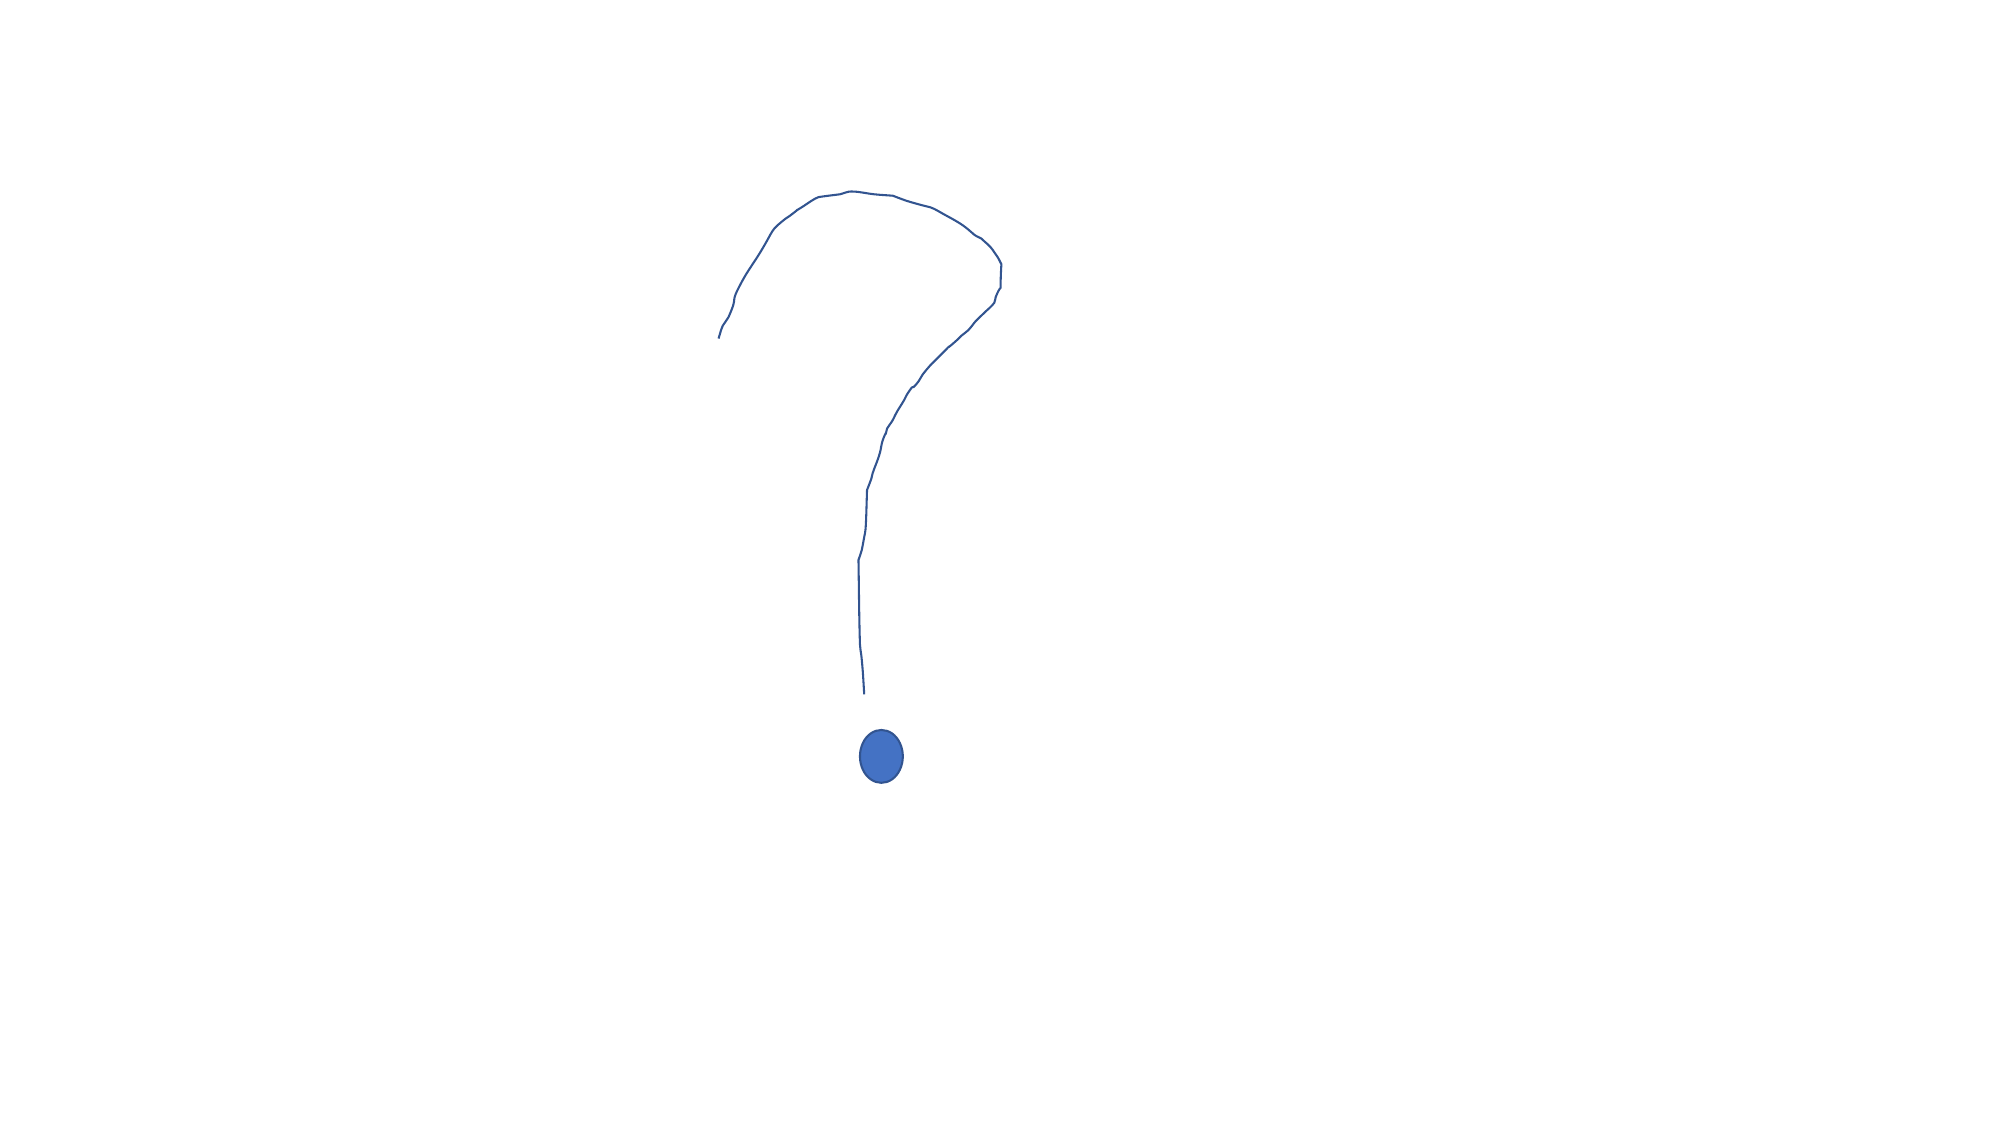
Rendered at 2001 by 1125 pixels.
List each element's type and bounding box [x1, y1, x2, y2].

text_box [858, 728, 904, 784]
text_box [717, 190, 1003, 695]
